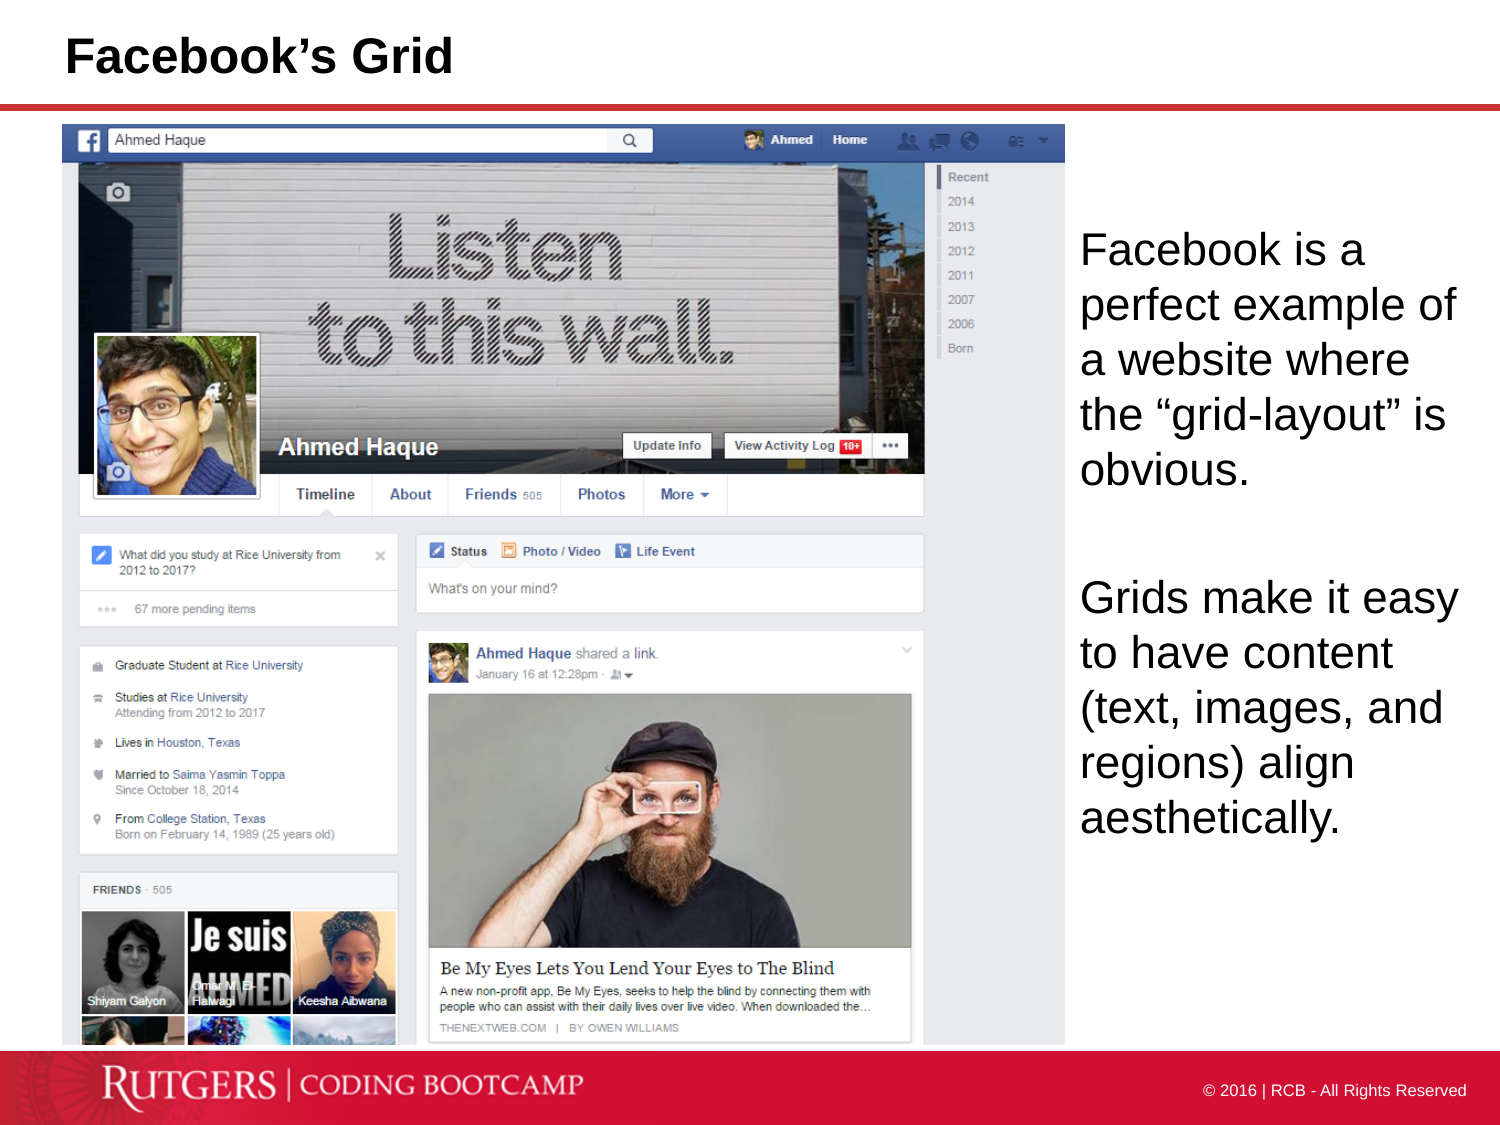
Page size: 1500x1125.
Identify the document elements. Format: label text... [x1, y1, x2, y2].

text_box [0, 0, 1500, 104]
text_box [654, 1049, 1500, 1125]
picture [62, 123, 1066, 1045]
text_box © 2016 | RCB - All Rights Reserved [1024, 1072, 1483, 1108]
picture [0, 1051, 651, 1125]
text_box Facebook’s Grid [49, 16, 888, 91]
list Facebook is a perfect example of a website where the “grid-layout” is obvious. Grids make it easy to have content (text, images, and regions) align aesthetically. [1070, 212, 1475, 955]
